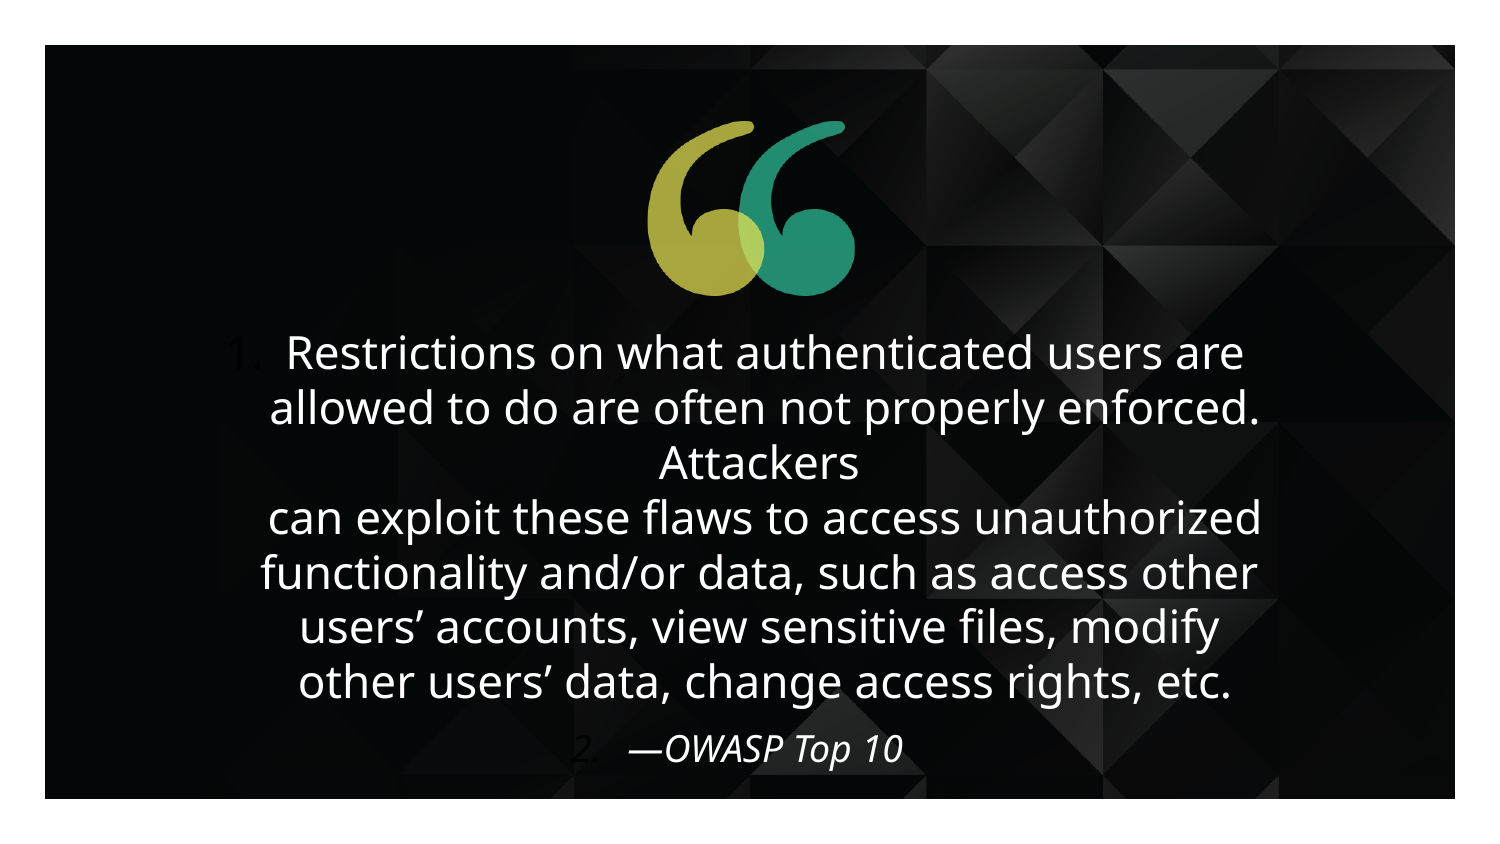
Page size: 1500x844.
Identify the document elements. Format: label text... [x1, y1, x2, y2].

title Restrictions on what authenticated users are allowed to do are often not properly enforced. Attackers can exploit these flaws to access unauthorized functionality and/or data, such as access other users’ accounts, view sensitive files, modify other users’ data, change access rights, etc. —OWASP Top 10 [120, 308, 1336, 654]
picture [45, 45, 1455, 799]
